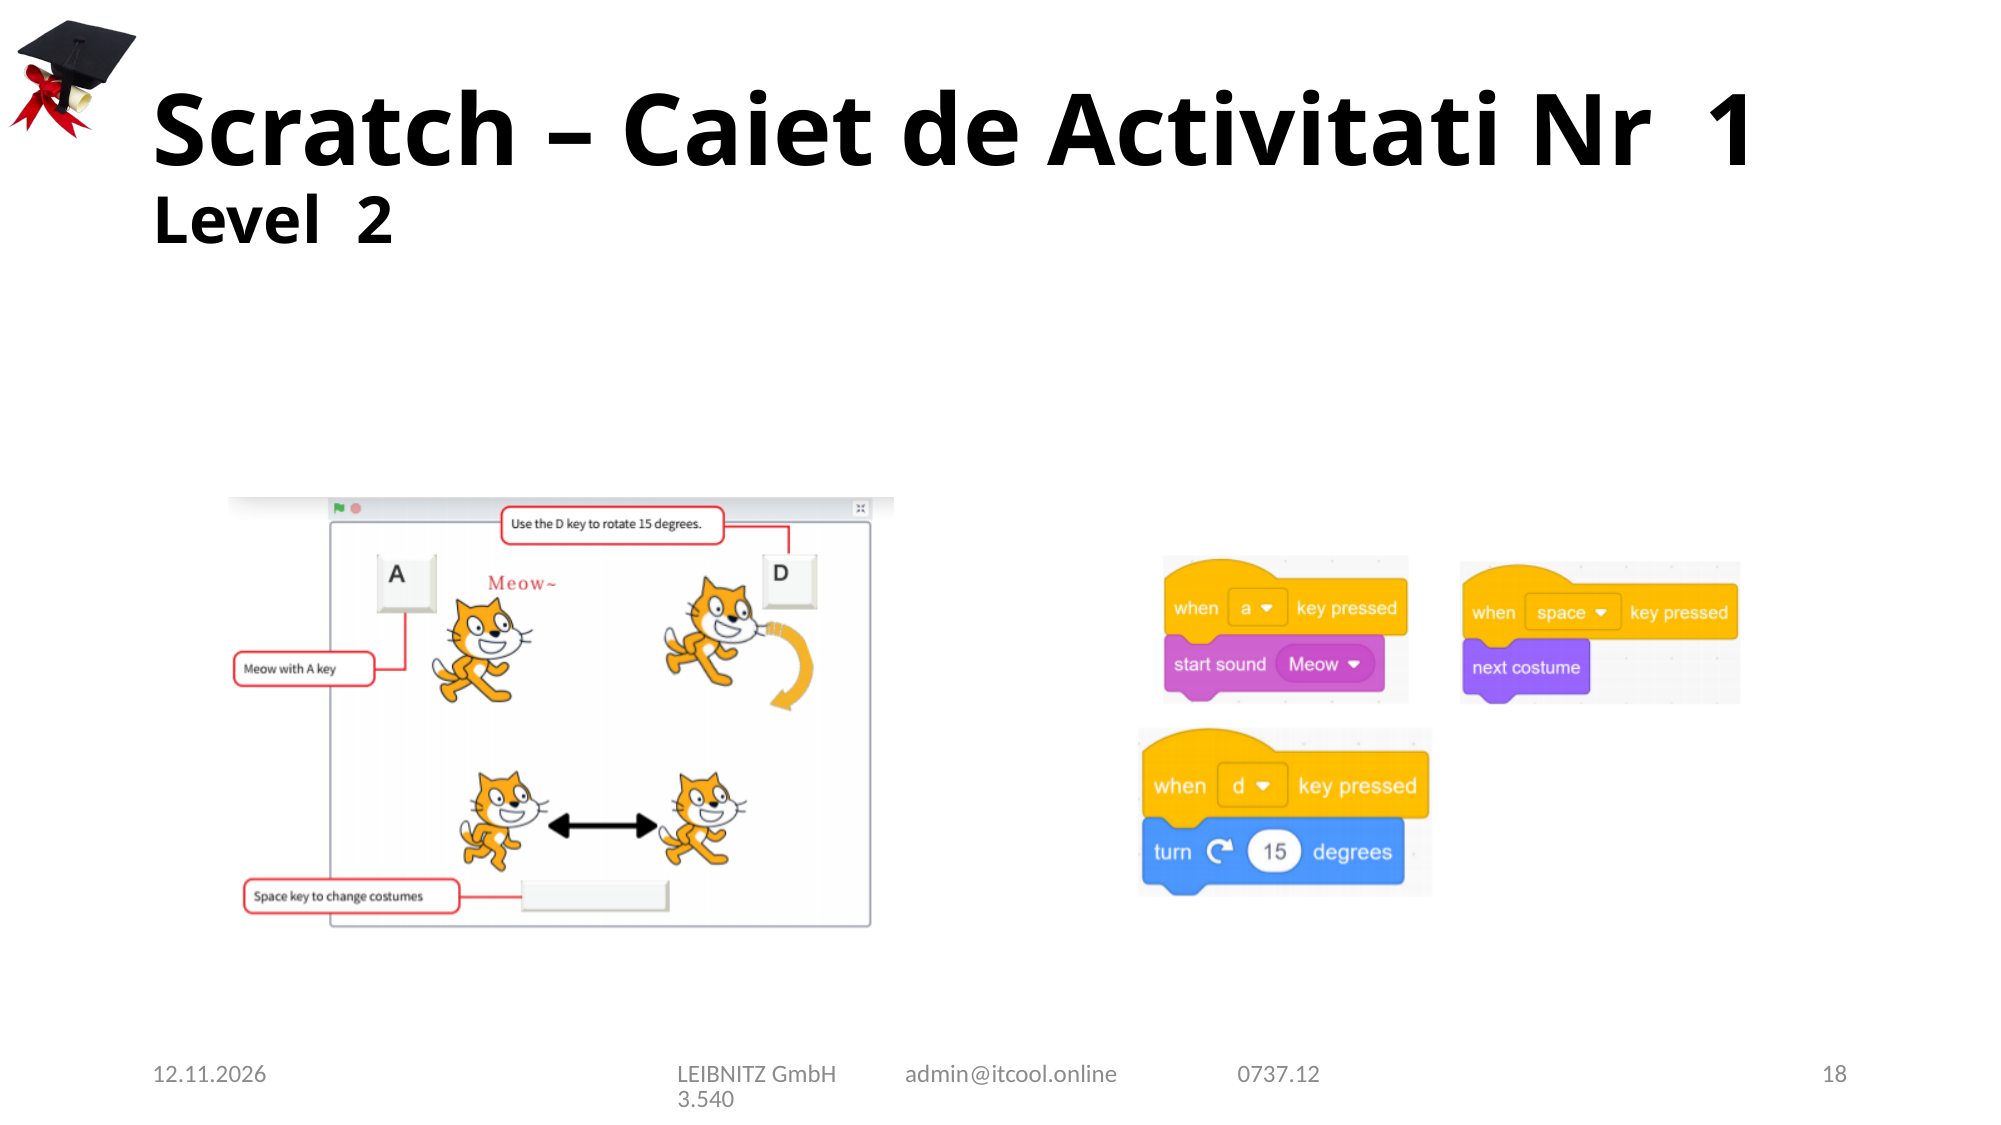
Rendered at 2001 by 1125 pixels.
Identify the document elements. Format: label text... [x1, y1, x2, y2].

picture [7, 17, 138, 148]
footer LEIBNITZ GmbH admin@itcool.online 0737.123.540 [662, 1042, 1338, 1103]
slide_number 18 [1412, 1042, 1863, 1103]
text_box Scratch – Caiet de Activitati Nr 1 Level 2 [137, 59, 1863, 278]
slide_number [137, 1042, 588, 1103]
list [1122, 519, 1753, 907]
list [228, 497, 894, 929]
